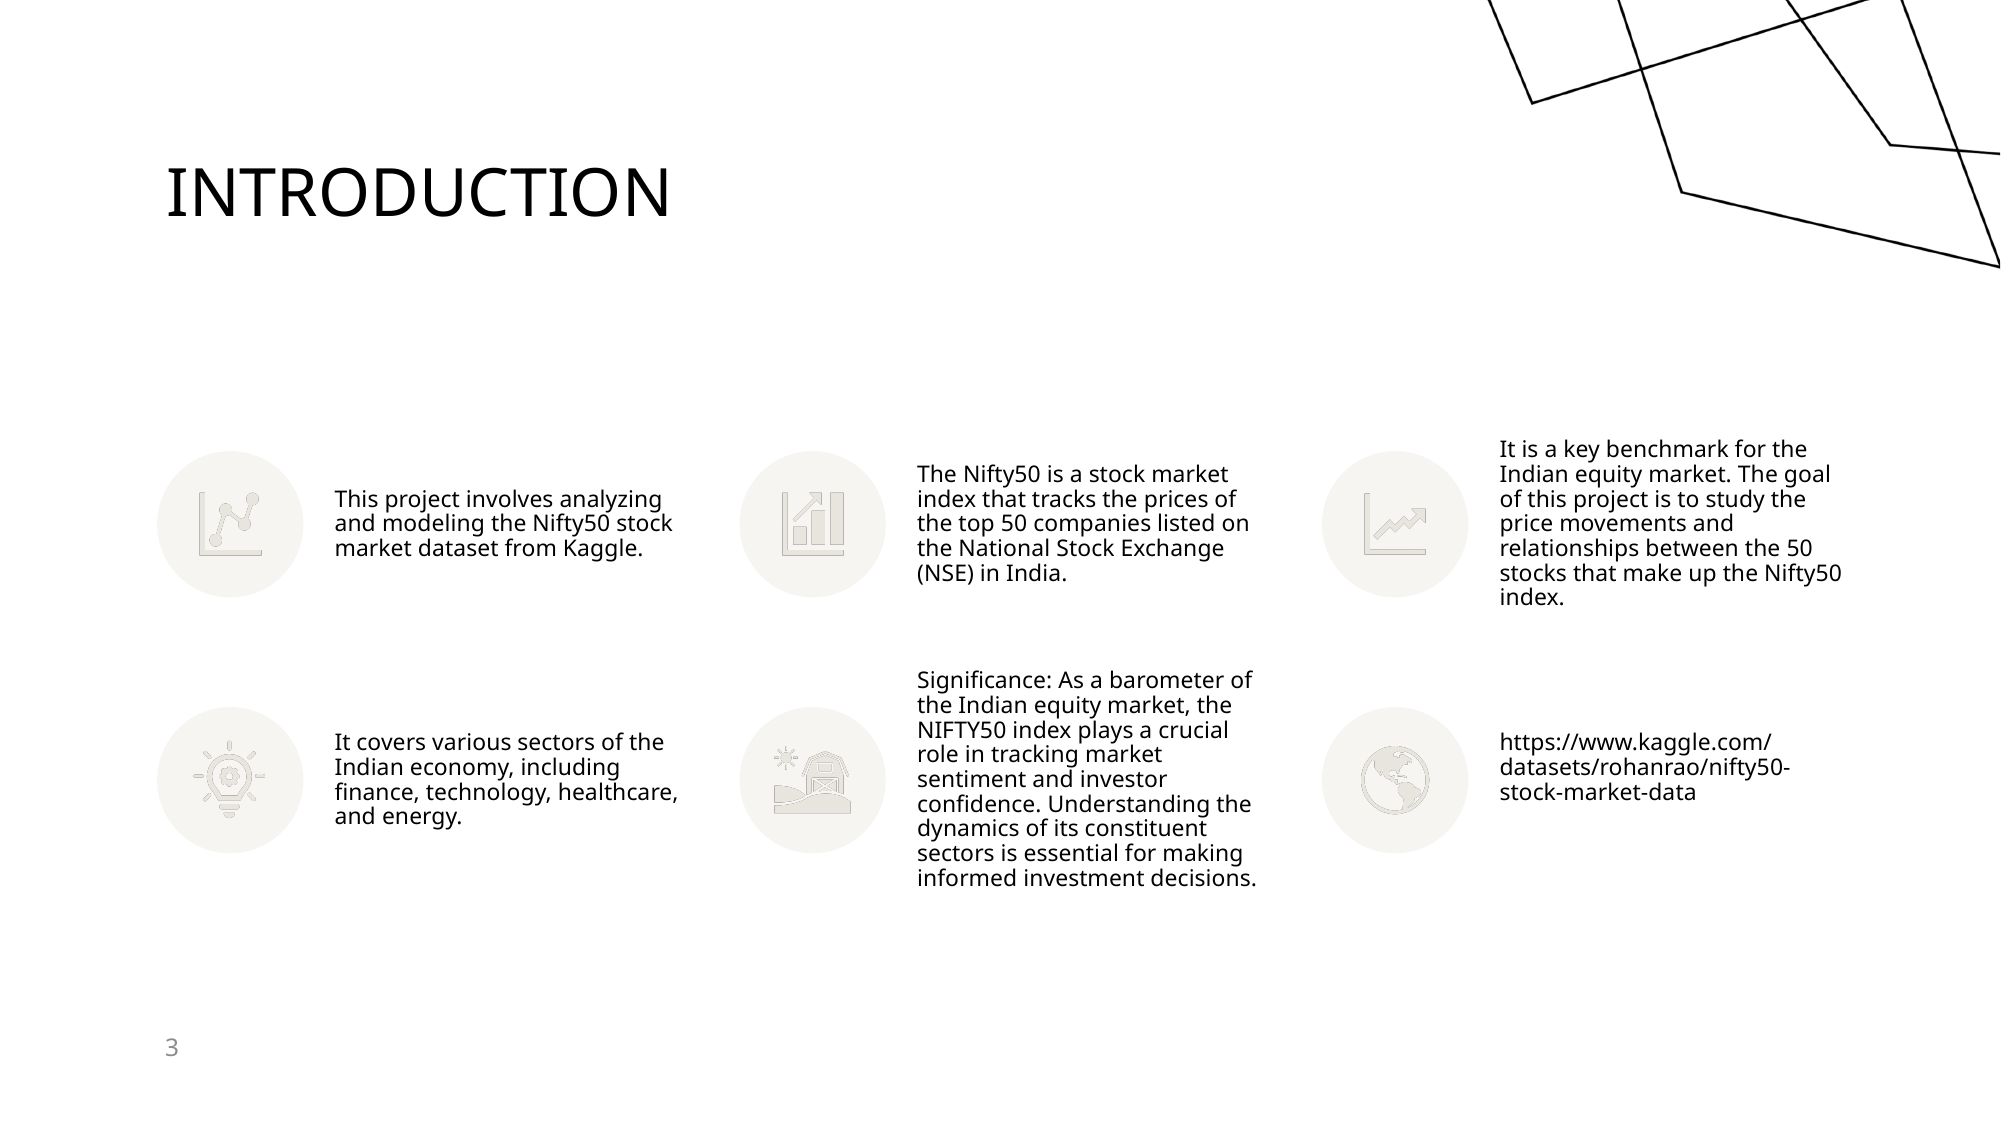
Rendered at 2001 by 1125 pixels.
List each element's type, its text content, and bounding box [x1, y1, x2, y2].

title Introduction [151, 95, 1850, 295]
picture [1412, 0, 2001, 277]
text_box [151, 329, 1850, 975]
slide_number 3 [150, 1024, 254, 1074]
